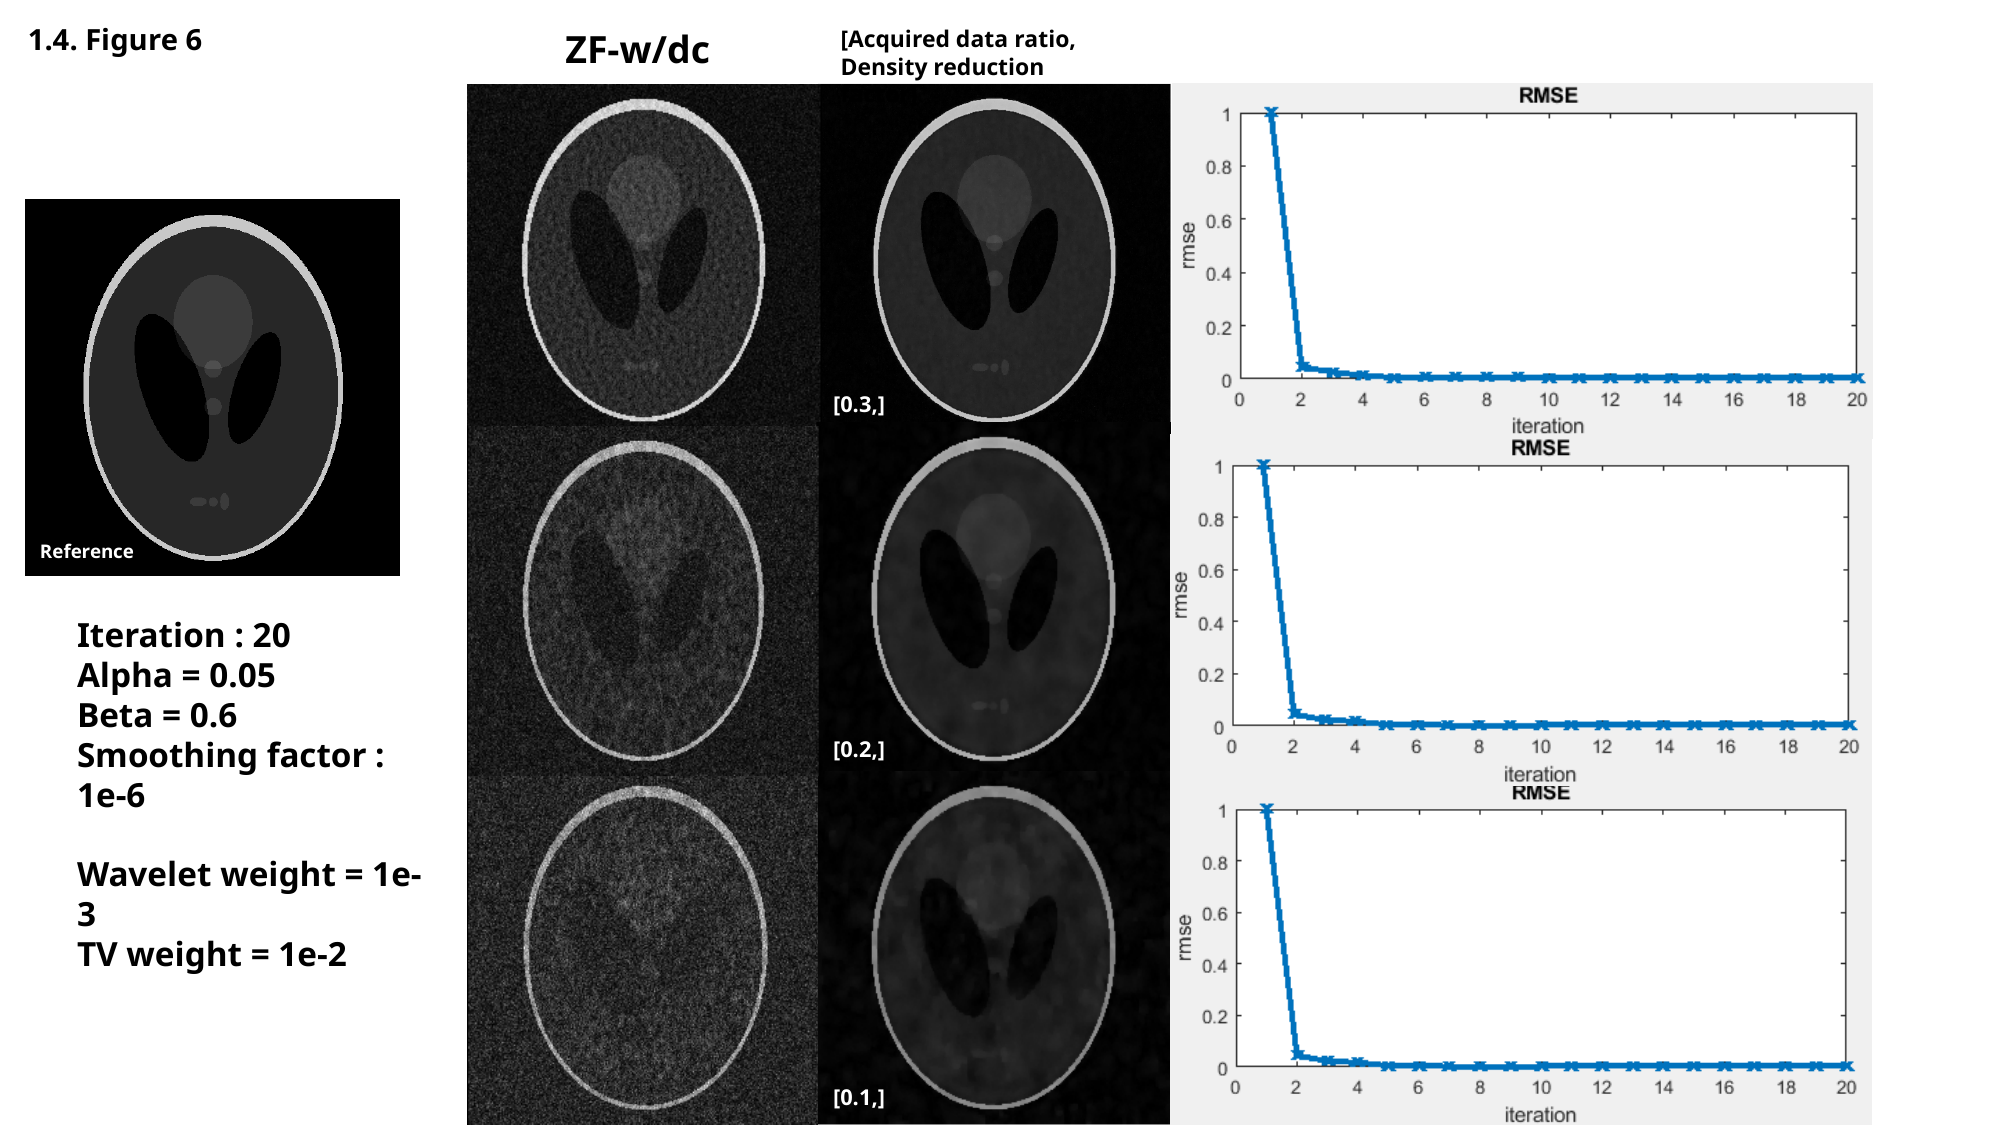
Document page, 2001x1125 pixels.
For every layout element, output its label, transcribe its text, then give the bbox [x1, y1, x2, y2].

text_box 1.4. Figure 6 [13, 13, 1494, 64]
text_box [25, 199, 400, 579]
text_box Iteration : 20 Alpha = 0.05 Beta = 0.6 Smoothing factor : 1e-6 Wavelet weight = 1e-3 TV weight = 1e-2 [62, 606, 440, 981]
text_box ZF-w/dc [550, 18, 743, 79]
text_box [Acquired data ratio, Density reduction factor] [825, 17, 1094, 83]
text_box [467, 83, 1873, 1125]
